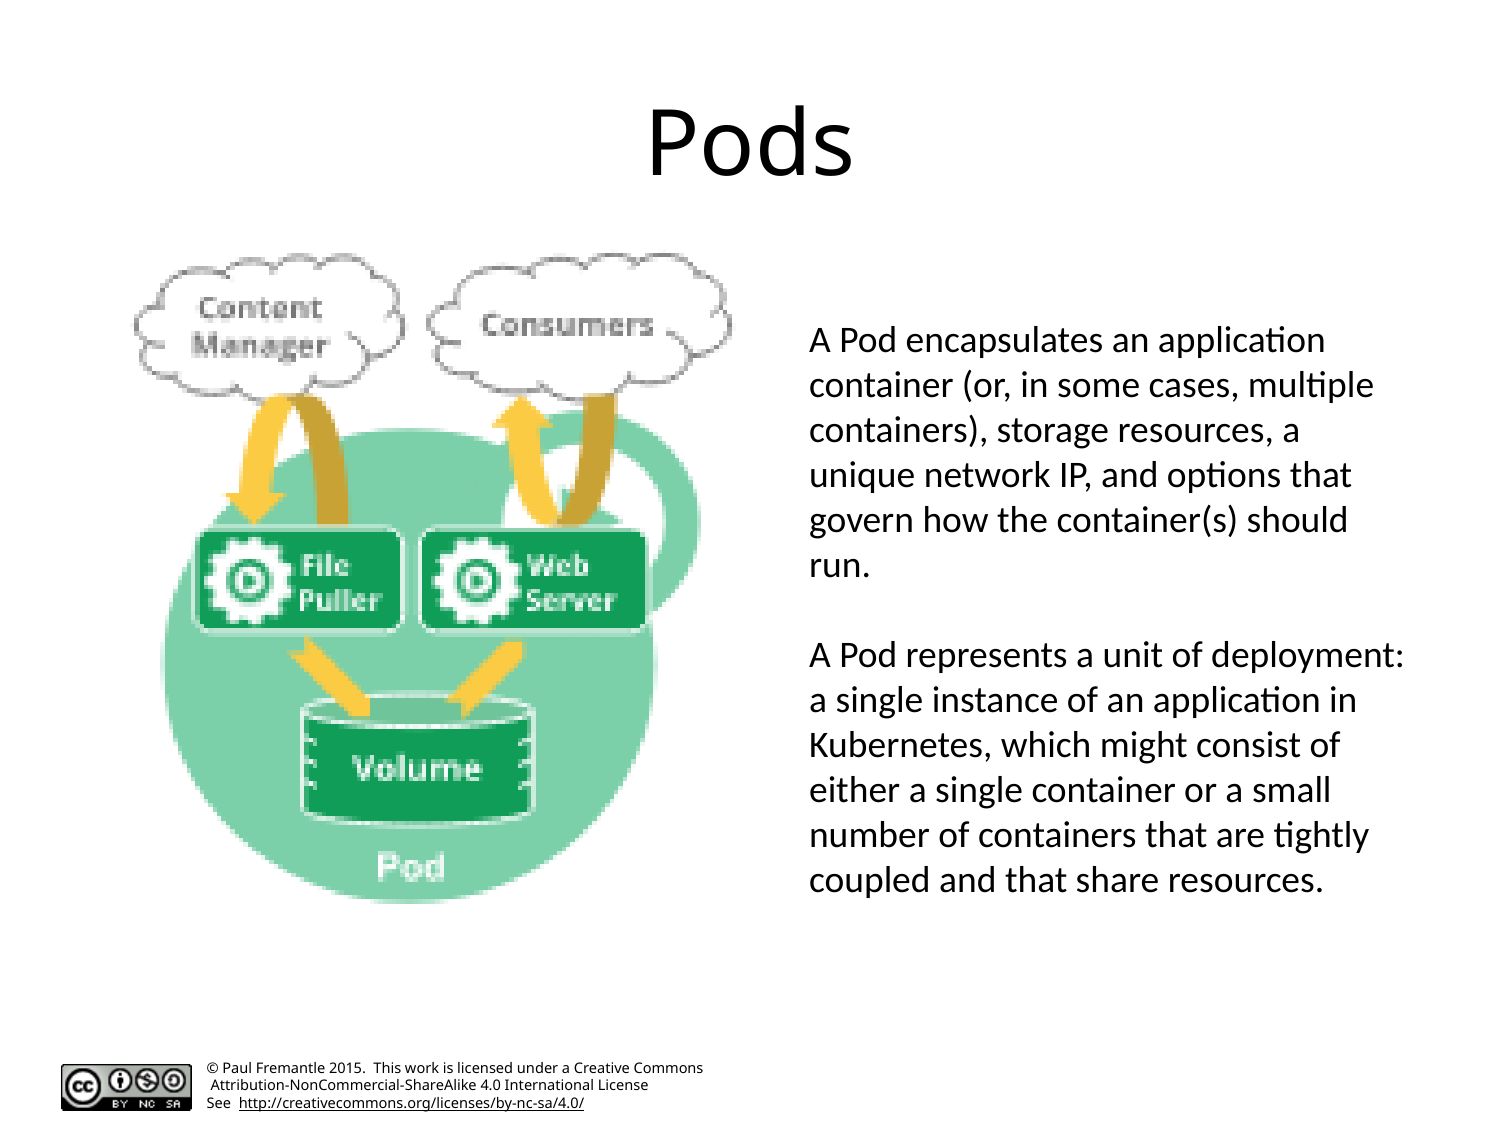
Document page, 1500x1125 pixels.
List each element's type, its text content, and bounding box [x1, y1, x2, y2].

picture [126, 249, 741, 904]
text_box A Pod encapsulates an application container (or, in some cases, multiple containers), storage resources, a unique network IP, and options that govern how the container(s) should run. A Pod represents a unit of deployment: a single instance of an application in Kubernetes, which might consist of either a single container or a small number of containers that are tightly coupled and that share resources. [794, 307, 1425, 913]
picture [61, 1064, 192, 1111]
title Pods [75, 45, 1425, 233]
